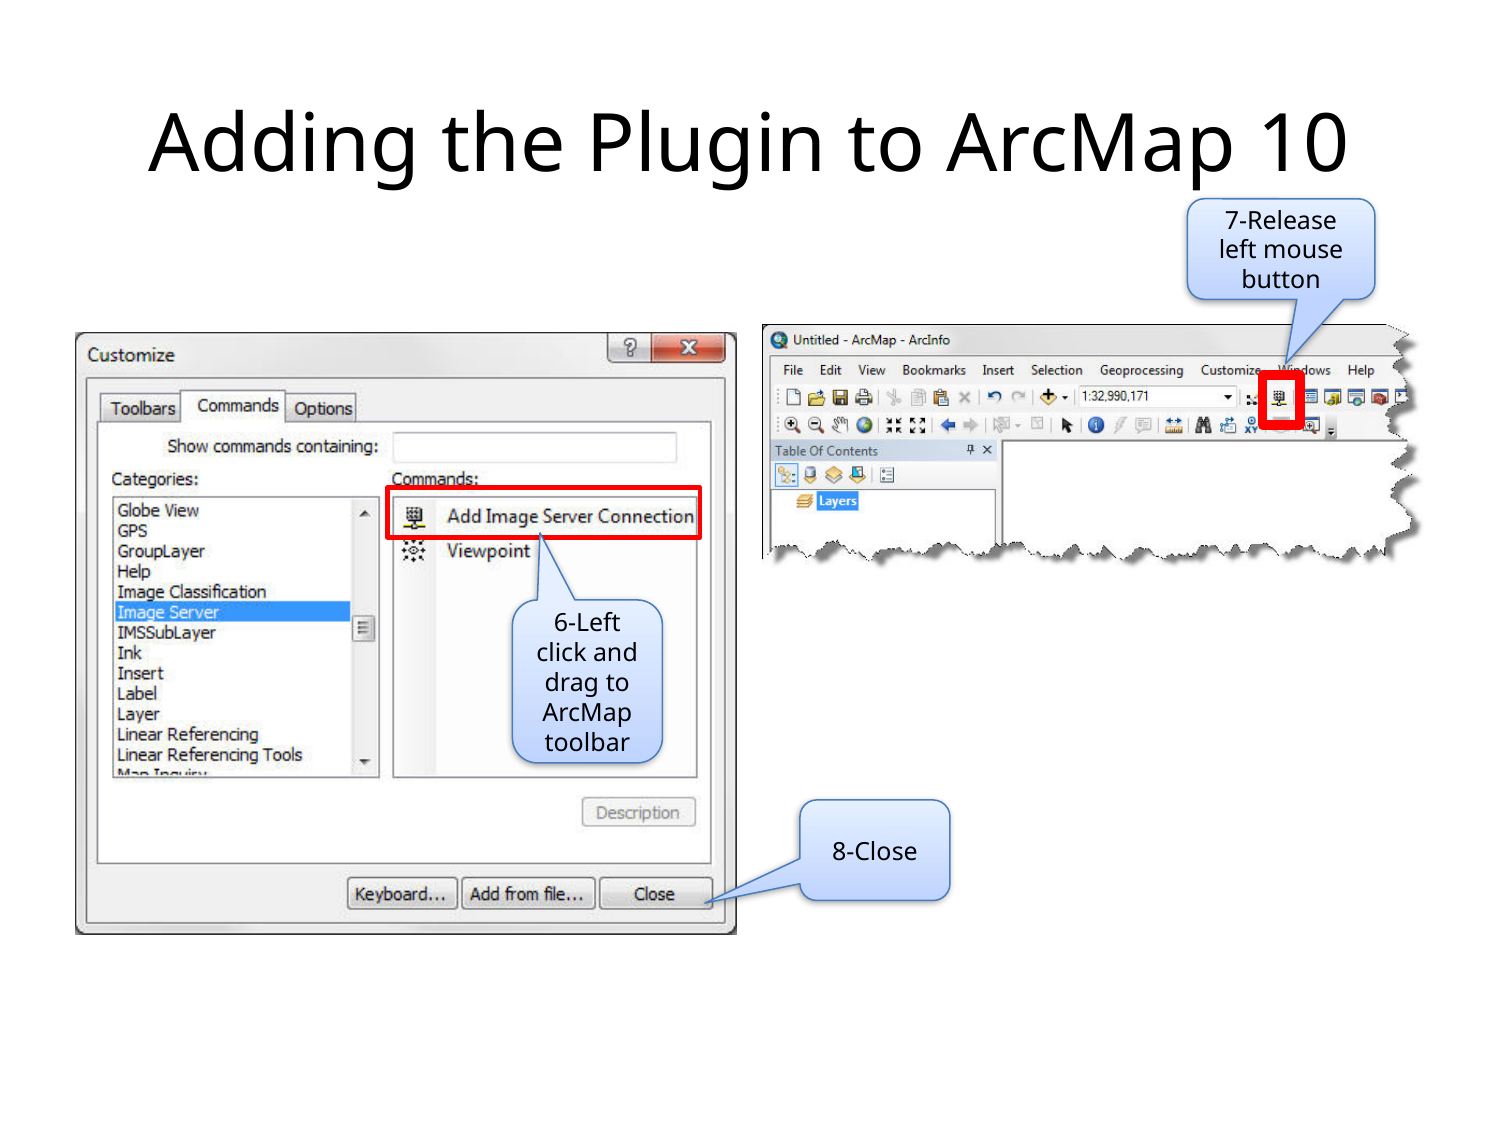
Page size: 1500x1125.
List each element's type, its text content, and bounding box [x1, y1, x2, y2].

title Adding the Plugin to ArcMap 10 [75, 45, 1425, 233]
text_box 7-Release left mouse button [1186, 197, 1376, 323]
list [75, 332, 737, 935]
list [762, 324, 1426, 571]
text_box 8-Close [742, 799, 951, 902]
